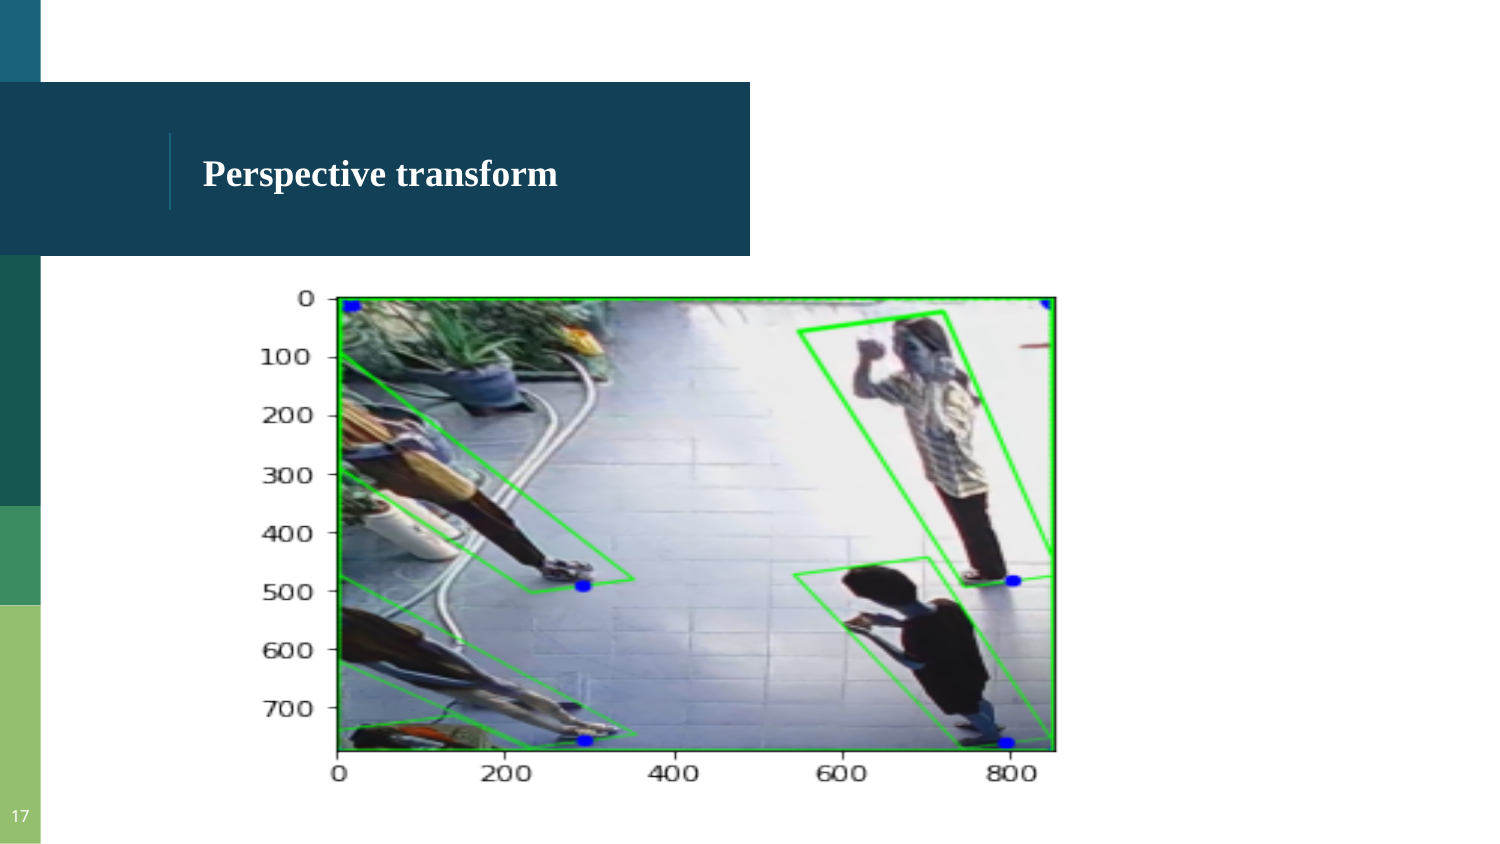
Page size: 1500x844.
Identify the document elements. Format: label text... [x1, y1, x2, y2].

picture [238, 276, 1073, 801]
title Perspective transform [187, 87, 715, 256]
slide_number 17 [0, 790, 49, 844]
